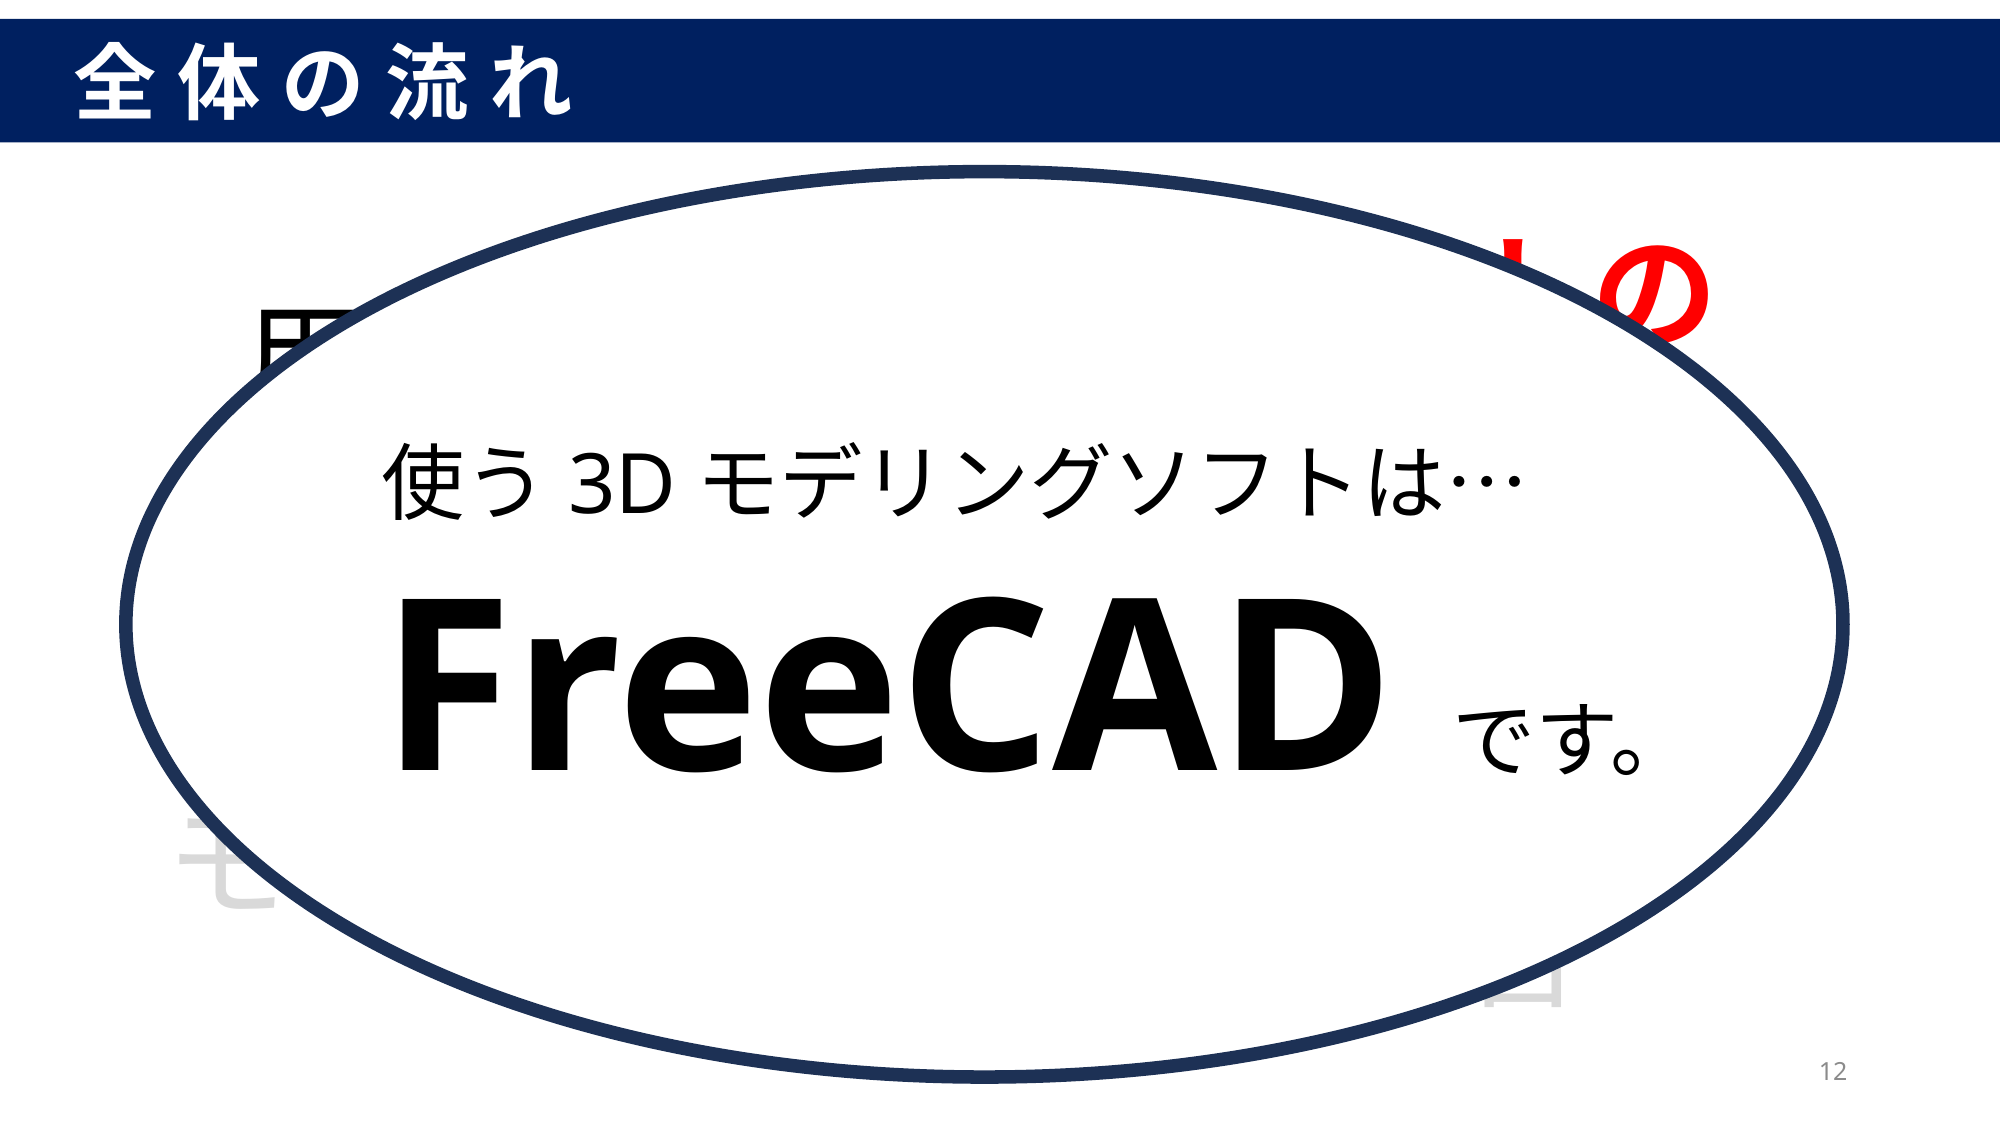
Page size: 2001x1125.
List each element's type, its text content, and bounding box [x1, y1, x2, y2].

text_box 用語解説 [154, 263, 461, 461]
text_box モデルの 結合 [1272, 839, 1743, 1053]
text_box [124, 170, 1845, 1079]
slide_number 12 [1412, 1042, 1863, 1103]
text_box 全体の流れ [0, 18, 2000, 143]
text_box モデリング [136, 759, 410, 963]
text_box ソフトの 主要操作 [1234, 189, 1748, 414]
text_box 使う3Dモデリングソフトは… FreeCADです。 [366, 423, 1710, 826]
